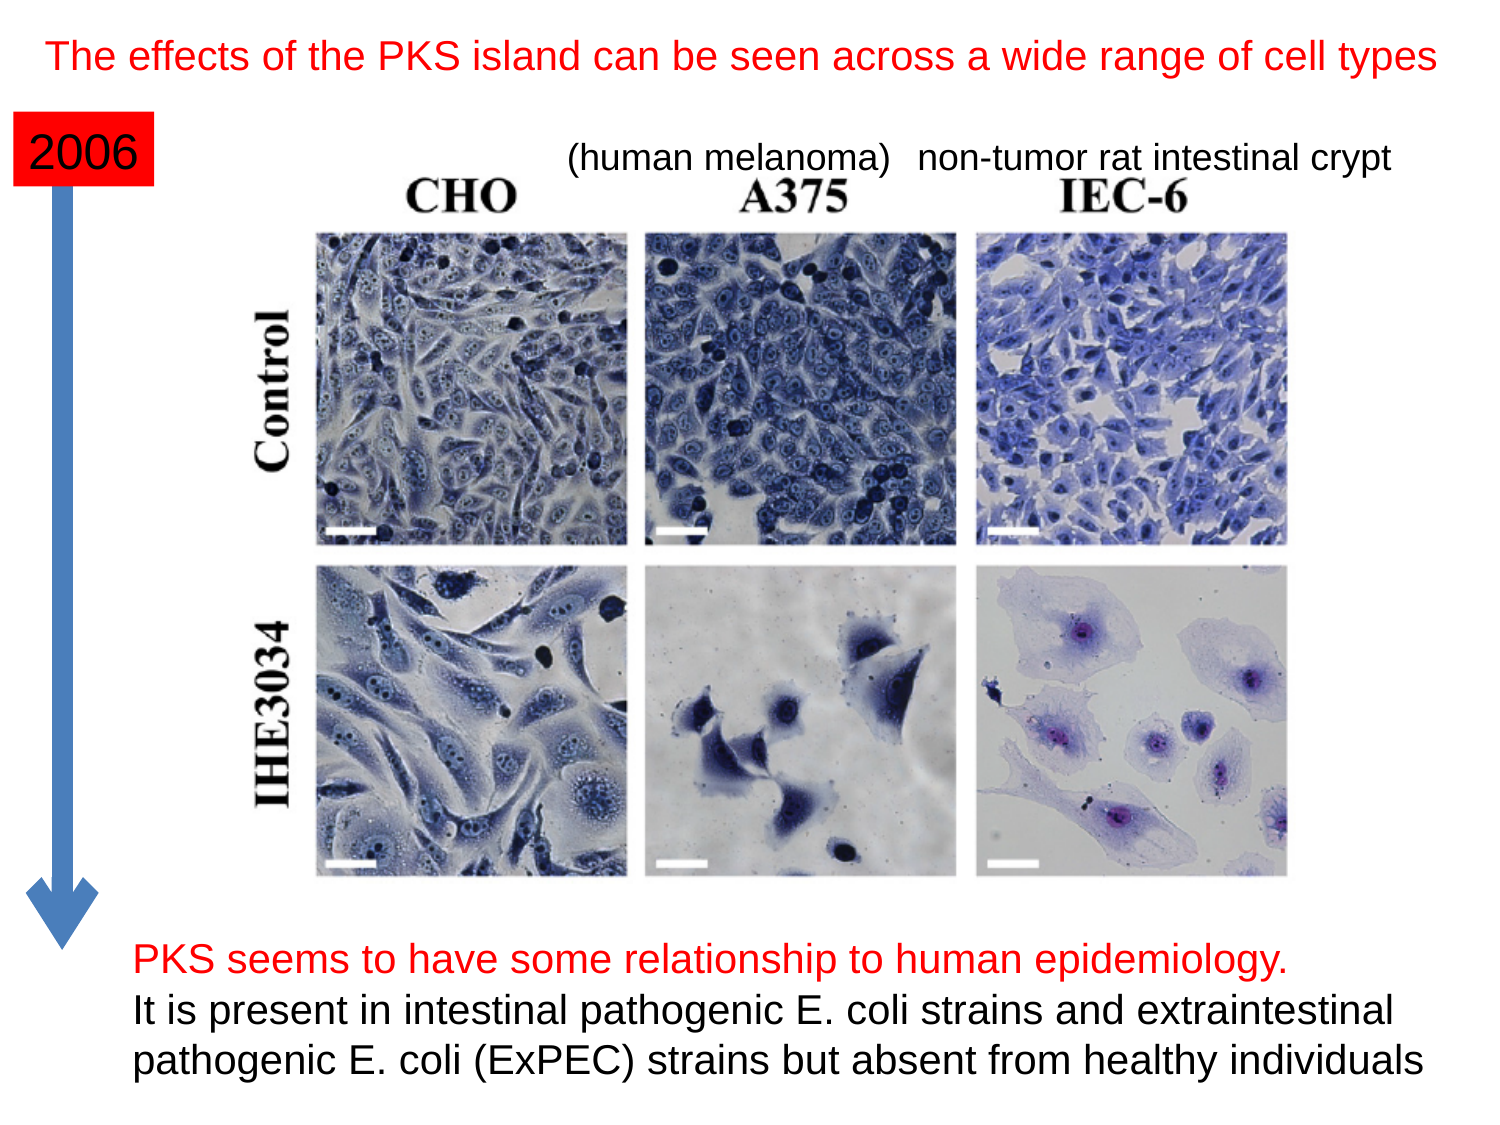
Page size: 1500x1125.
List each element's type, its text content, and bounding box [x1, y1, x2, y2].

picture [205, 153, 1338, 899]
text_box PKS seems to have some relationship to human epidemiology. It is present in intestinal pathogenic E. coli strains and extraintestinal pathogenic E. coli (ExPEC) strains but absent from healthy individuals [117, 924, 1441, 1090]
text_box (human melanoma) [552, 125, 902, 152]
text_box non-tumor rat intestinal crypt [902, 125, 1408, 186]
text_box The effects of the PKS island can be seen across a wide range of cell types [29, 21, 1454, 87]
text_box 2006 [13, 111, 155, 187]
